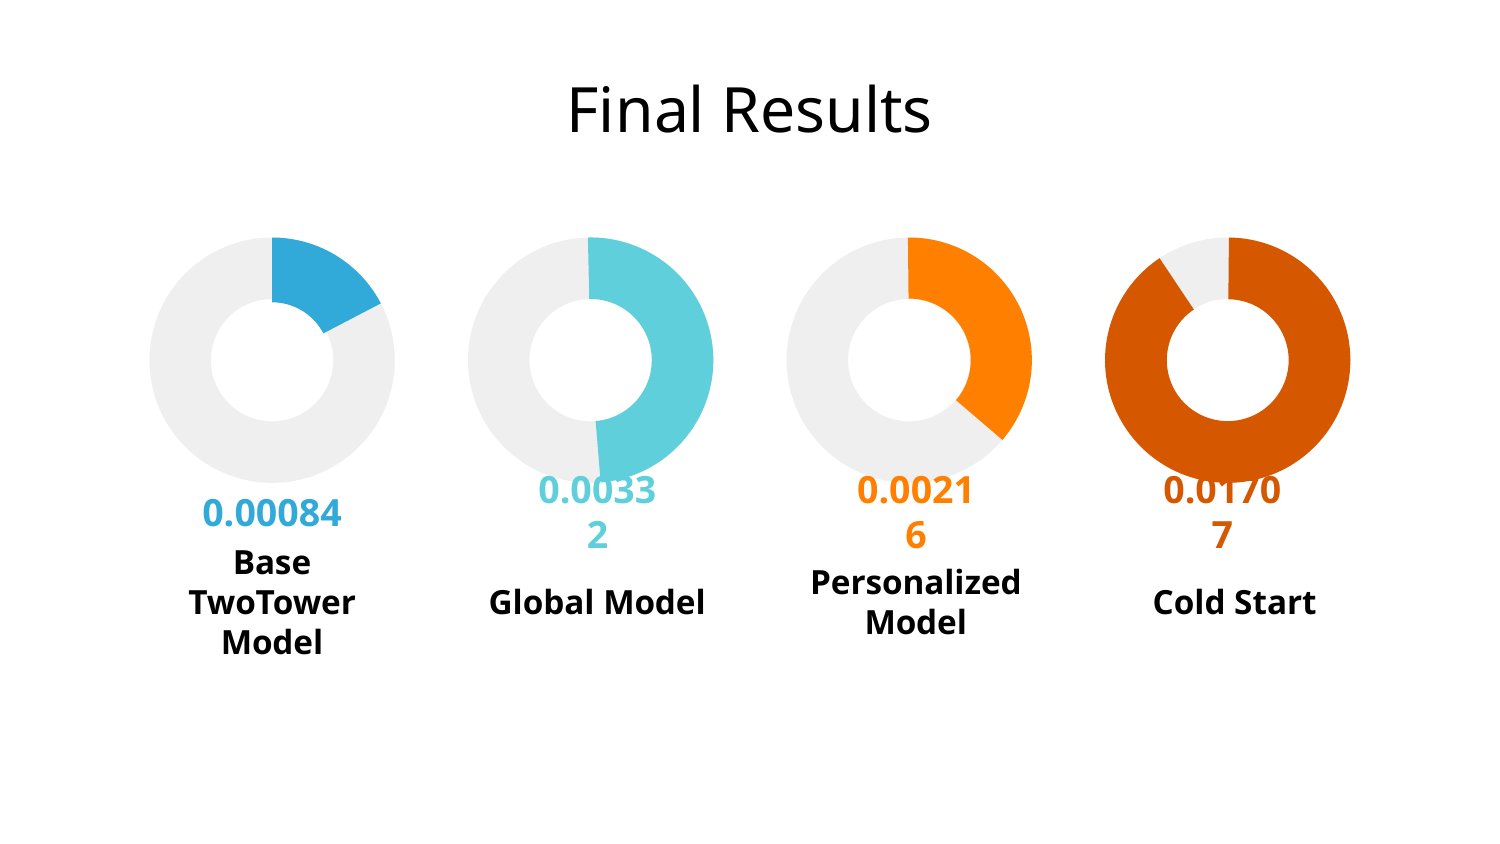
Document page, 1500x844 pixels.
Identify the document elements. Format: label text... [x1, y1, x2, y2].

text_box [786, 237, 1003, 482]
text_box [907, 237, 1032, 440]
text_box 0.00332 [515, 482, 680, 540]
text_box 0.00216 [832, 482, 1001, 540]
text_box 0.01707 [1138, 482, 1307, 540]
text_box [587, 237, 714, 482]
text_box [272, 237, 381, 334]
text_box [468, 237, 600, 482]
text_box Global Model [441, 573, 754, 628]
text_box [1159, 237, 1228, 310]
title Final Results [75, 67, 1425, 147]
text_box Base TwoTower Model [116, 573, 428, 628]
text_box [149, 237, 395, 466]
text_box Cold Start [1078, 573, 1391, 628]
text_box [1105, 237, 1351, 482]
text_box Personalized Model [760, 573, 1072, 628]
text_box 0.00084 [185, 466, 359, 557]
